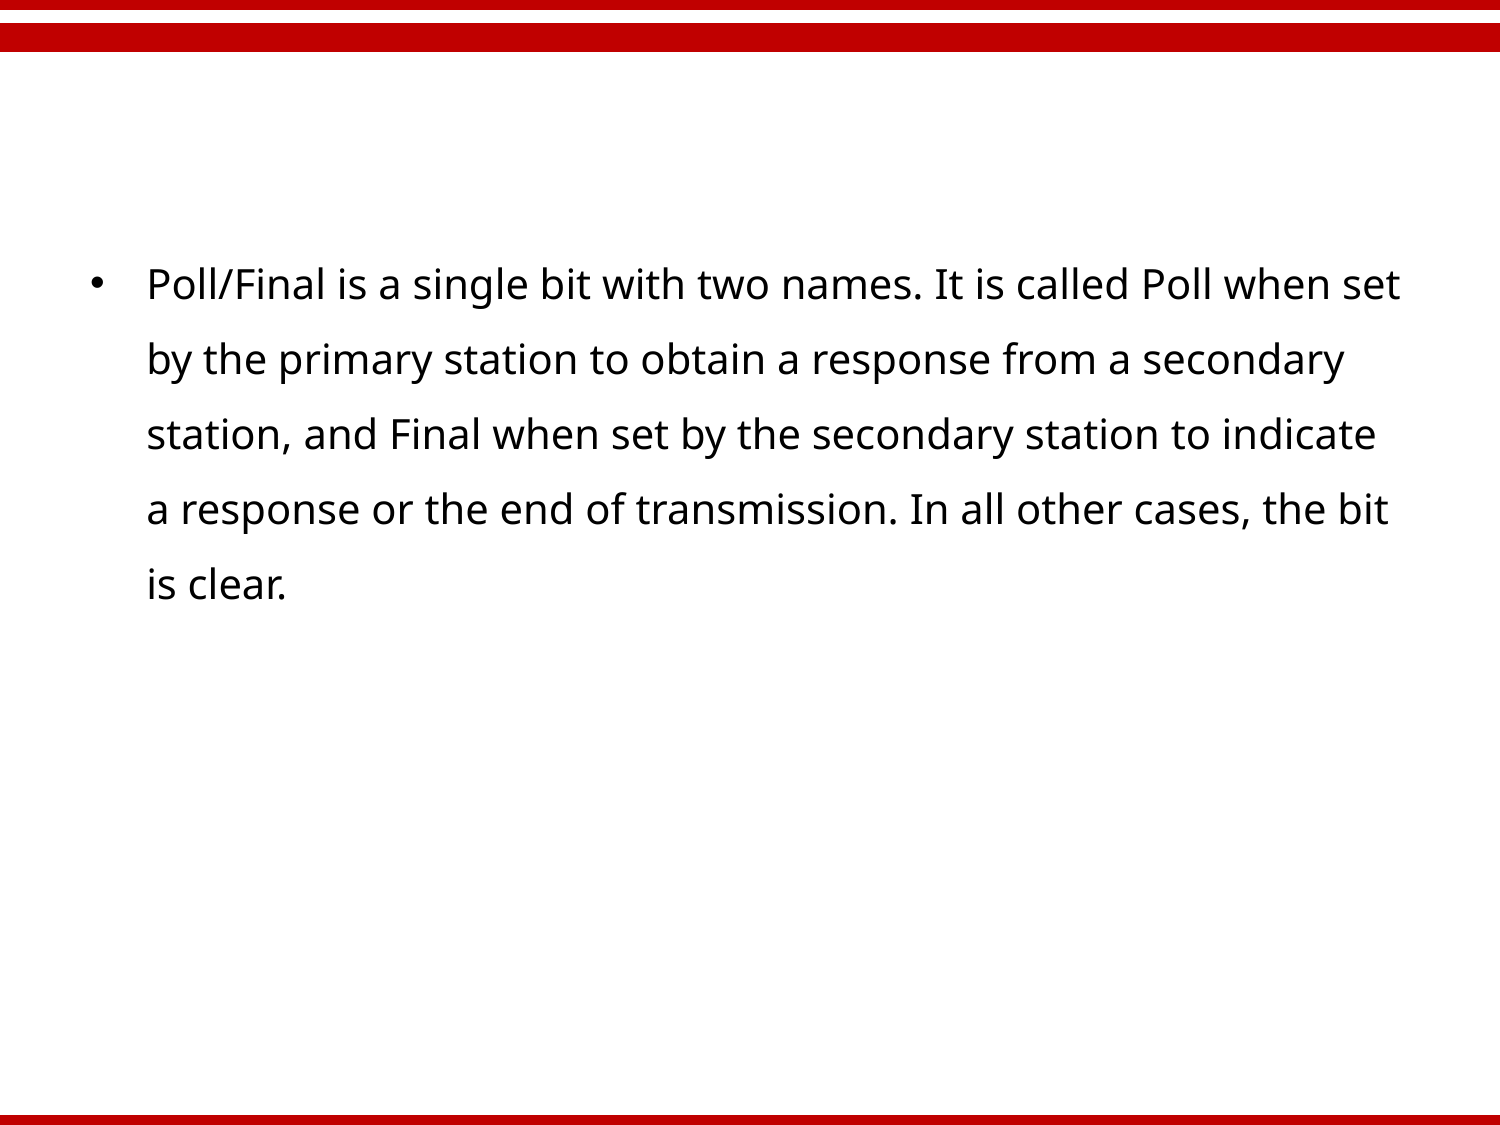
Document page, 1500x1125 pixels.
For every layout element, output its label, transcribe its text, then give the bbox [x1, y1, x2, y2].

list Poll/Final is a single bit with two names. It is called Poll when set by the primary station to obtain a response from a secondary station, and Final when set by the secondary station to indicate a response or the end of transmission. In all other cases, the bit is clear. [74, 224, 1426, 1006]
